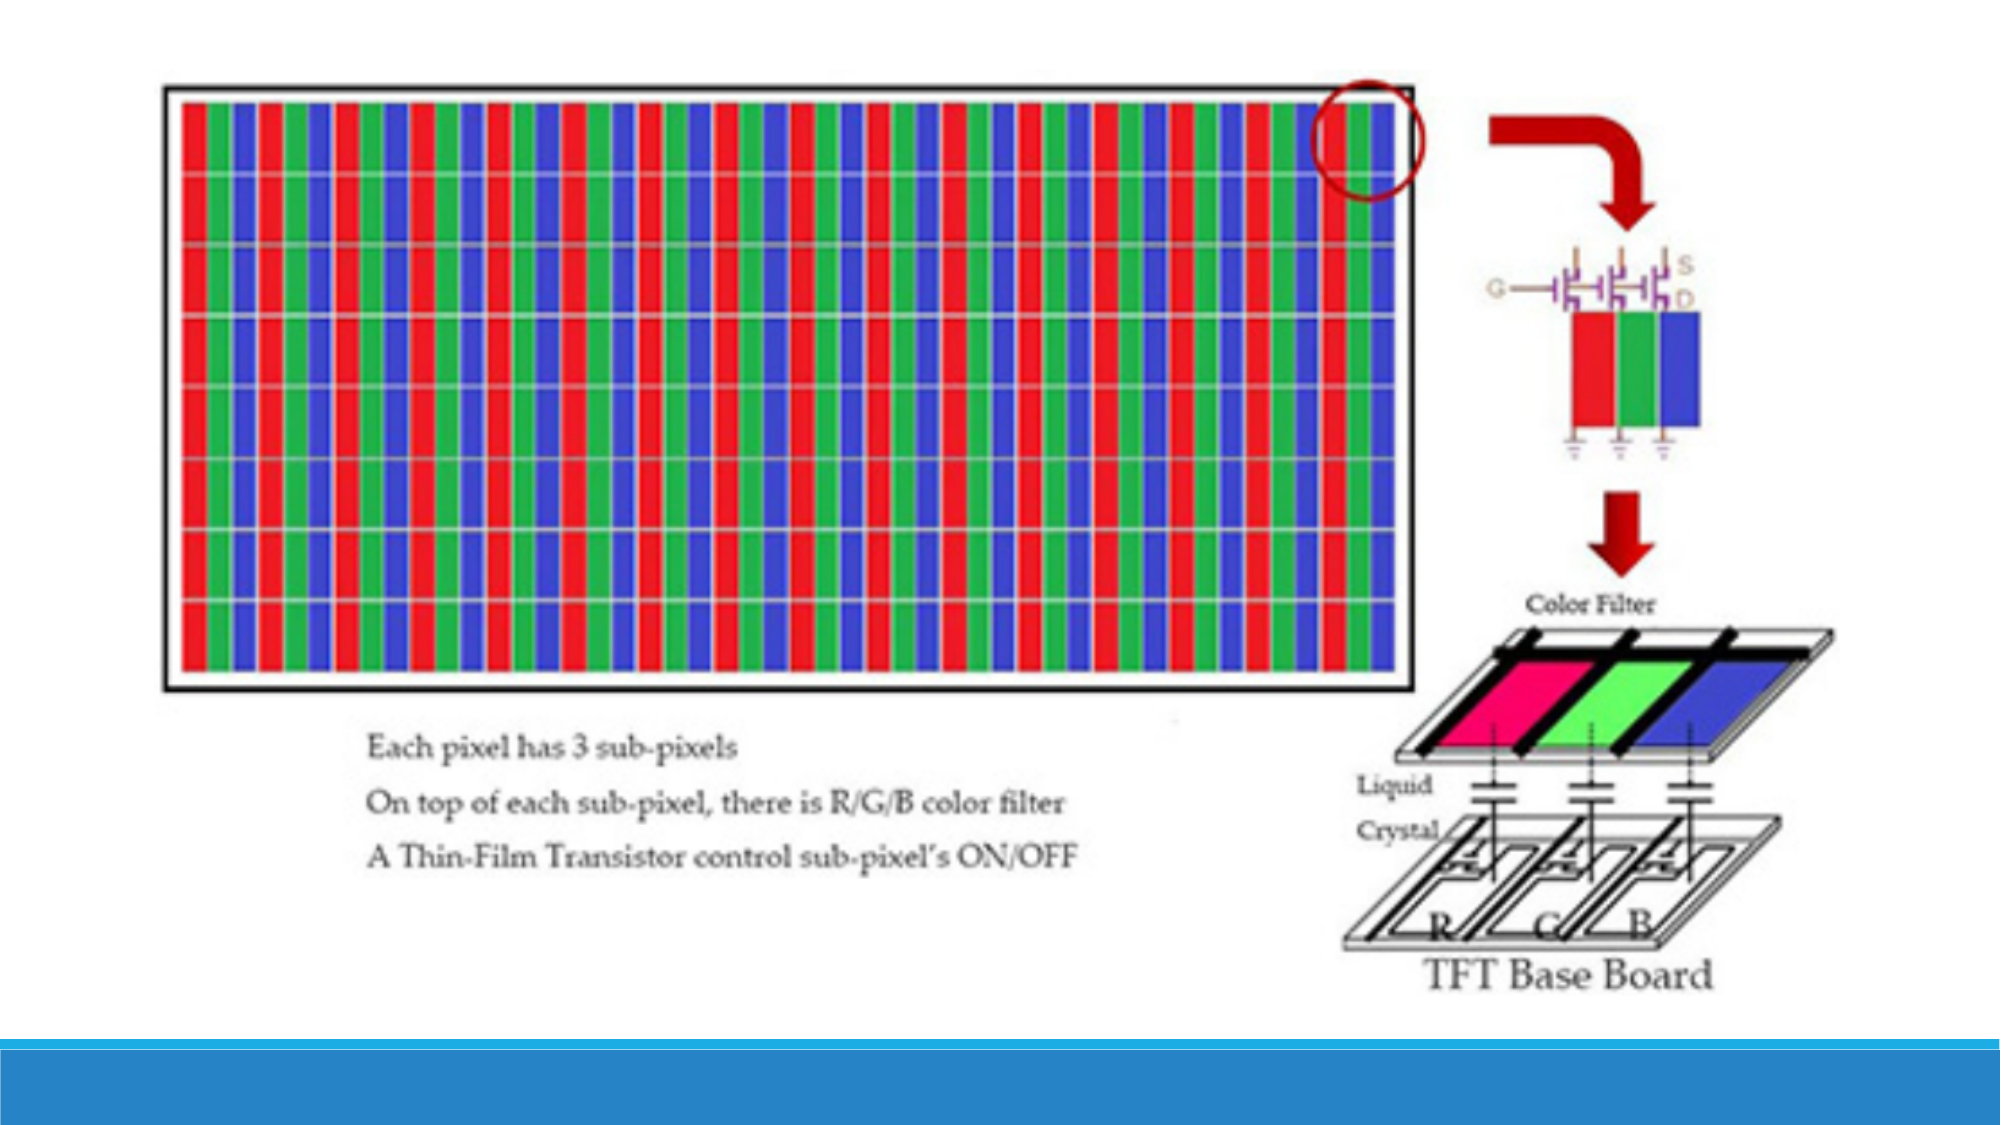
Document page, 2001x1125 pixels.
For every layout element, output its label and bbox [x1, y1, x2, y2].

picture [116, 63, 1875, 1013]
